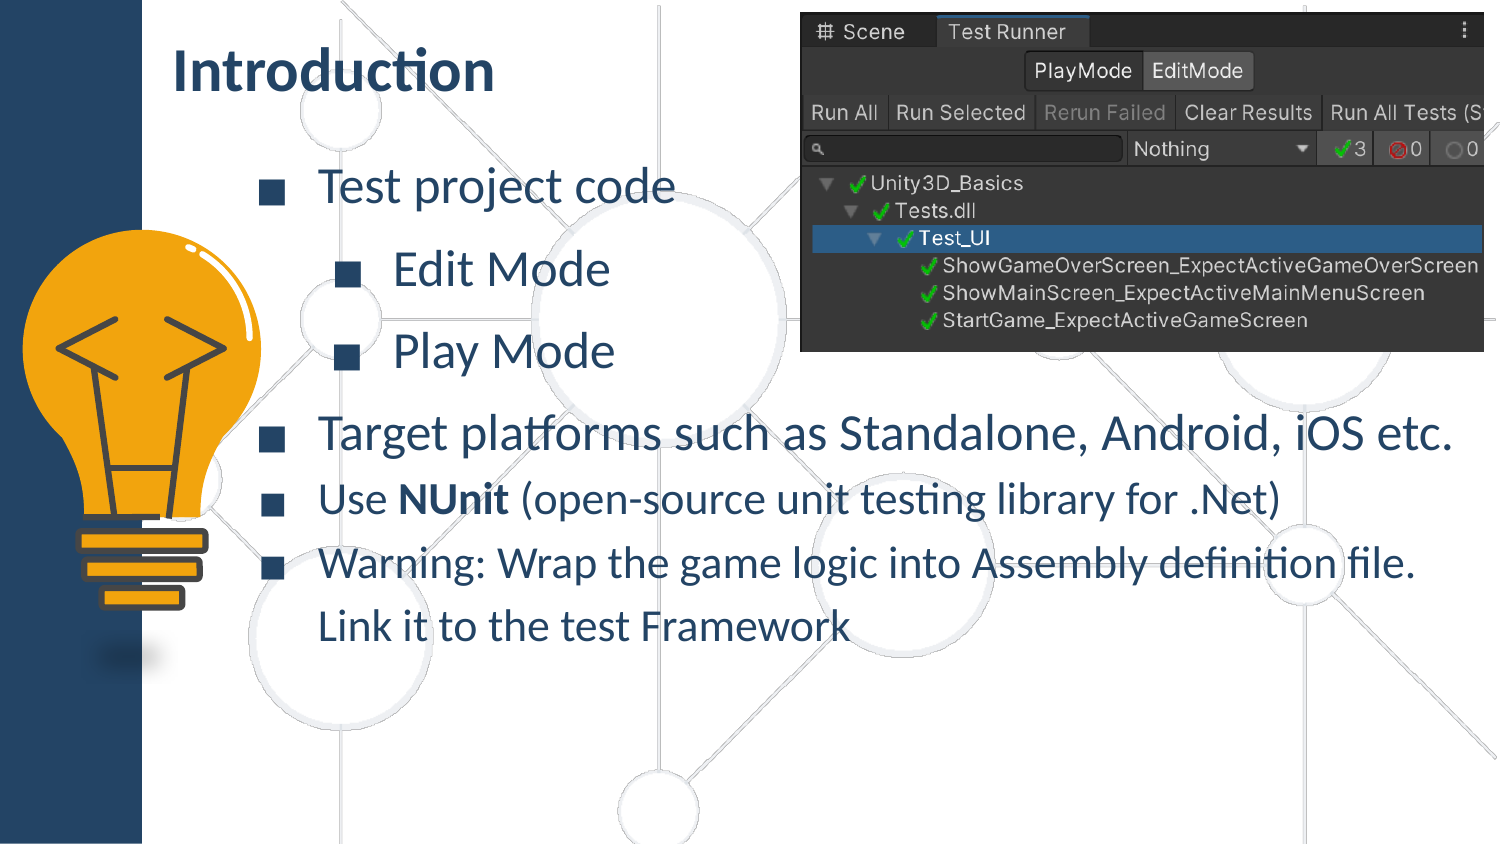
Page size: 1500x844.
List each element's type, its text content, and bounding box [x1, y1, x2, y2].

title Introduction [159, 12, 797, 121]
picture [142, 0, 1500, 844]
list Test project code Edit Mode Play Mode Target platforms such as Standalone, Android, iOS etc. Use NUnit (open-source unit testing library for .Net) Warning: Wrap the game logic into Assembly definition file. Link it to the test Framework [229, 137, 1476, 821]
